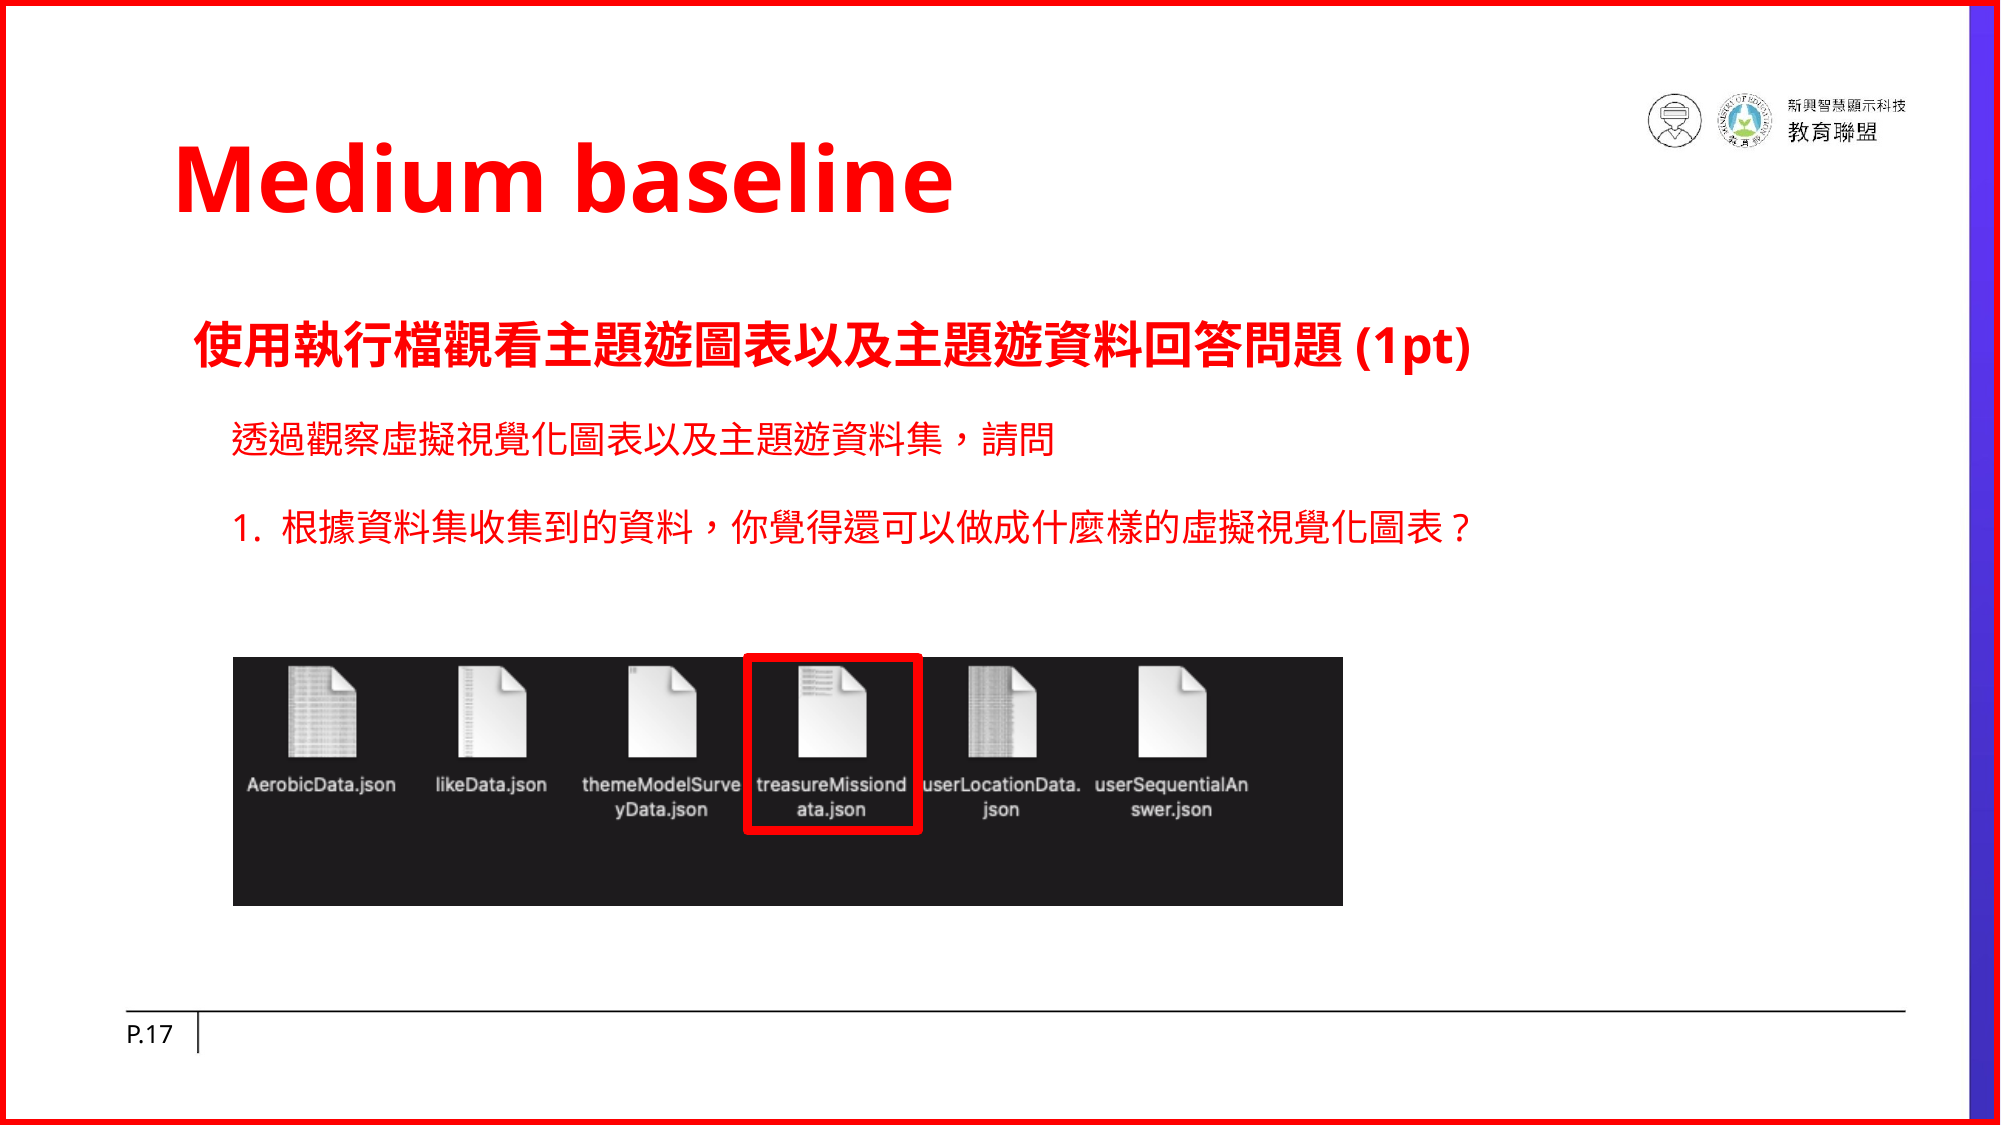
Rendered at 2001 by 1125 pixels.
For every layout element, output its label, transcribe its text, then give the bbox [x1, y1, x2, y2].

slide_number P.‹#› [111, 1016, 204, 1055]
text_box [0, 0, 2000, 1125]
title Medium baseline [156, 135, 1592, 230]
text_box 使用執行檔觀看主題遊圖表以及主題遊資料回答問題(1pt) 透過觀察虛擬視覺化圖表以及主題遊資料集，請問 1. 根據資料集收集到的資料，你覺得還可以做成什麼樣的虛擬視覺化圖表? [141, 288, 1859, 960]
picture [232, 657, 1343, 907]
